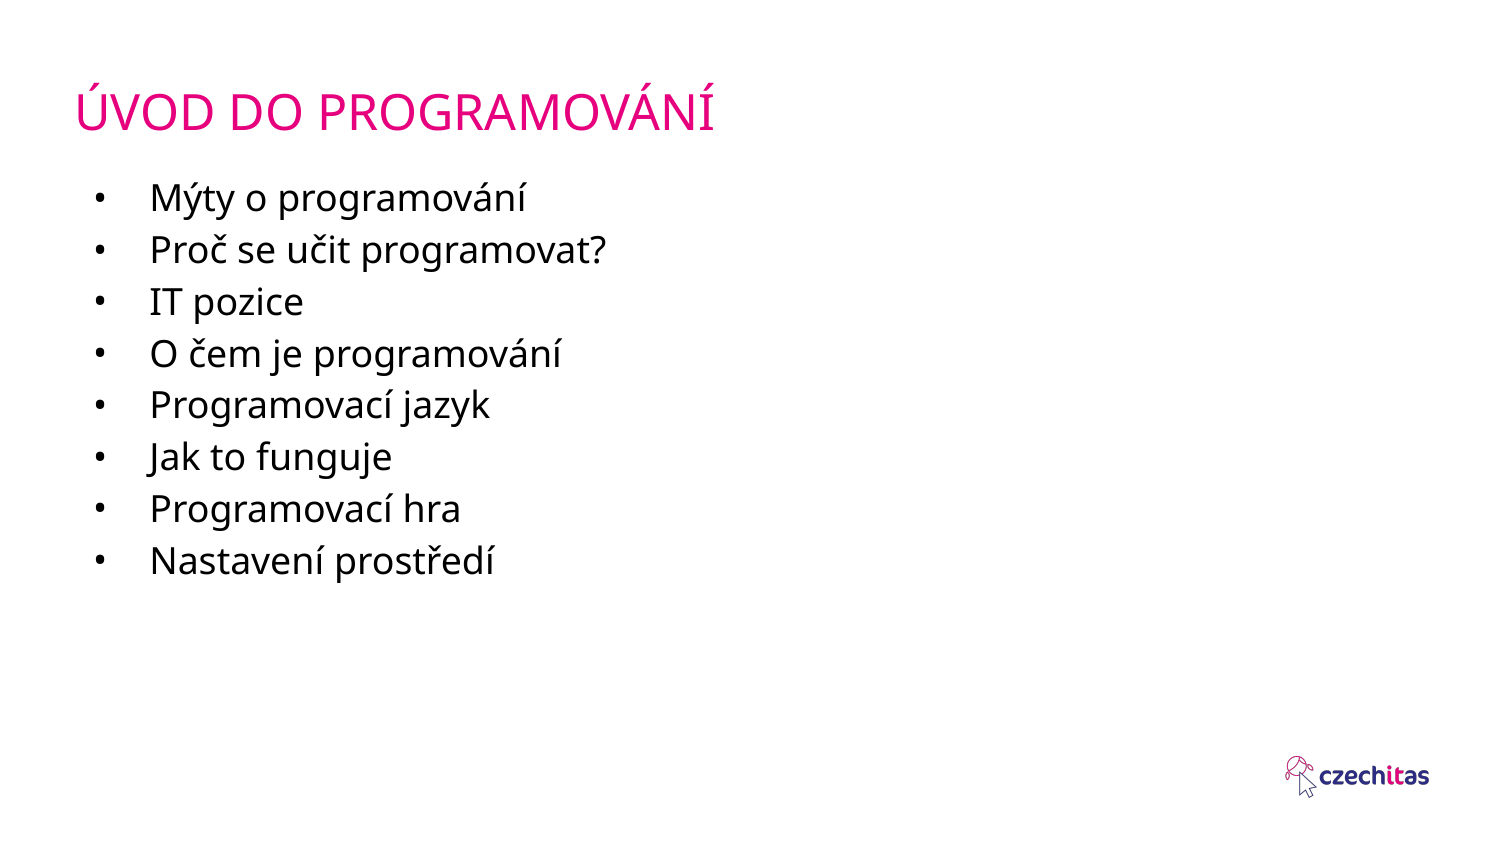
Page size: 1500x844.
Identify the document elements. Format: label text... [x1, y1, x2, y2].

list Mýty o programování Proč se učit programovat? IT pozice O čem je programování Programovací jazyk Jak to funguje Programovací hra Nastavení prostředí [74, 167, 1426, 720]
picture [1268, 737, 1450, 817]
title ÚVOD DO PROGRAMOVÁNÍ [74, 71, 1426, 147]
